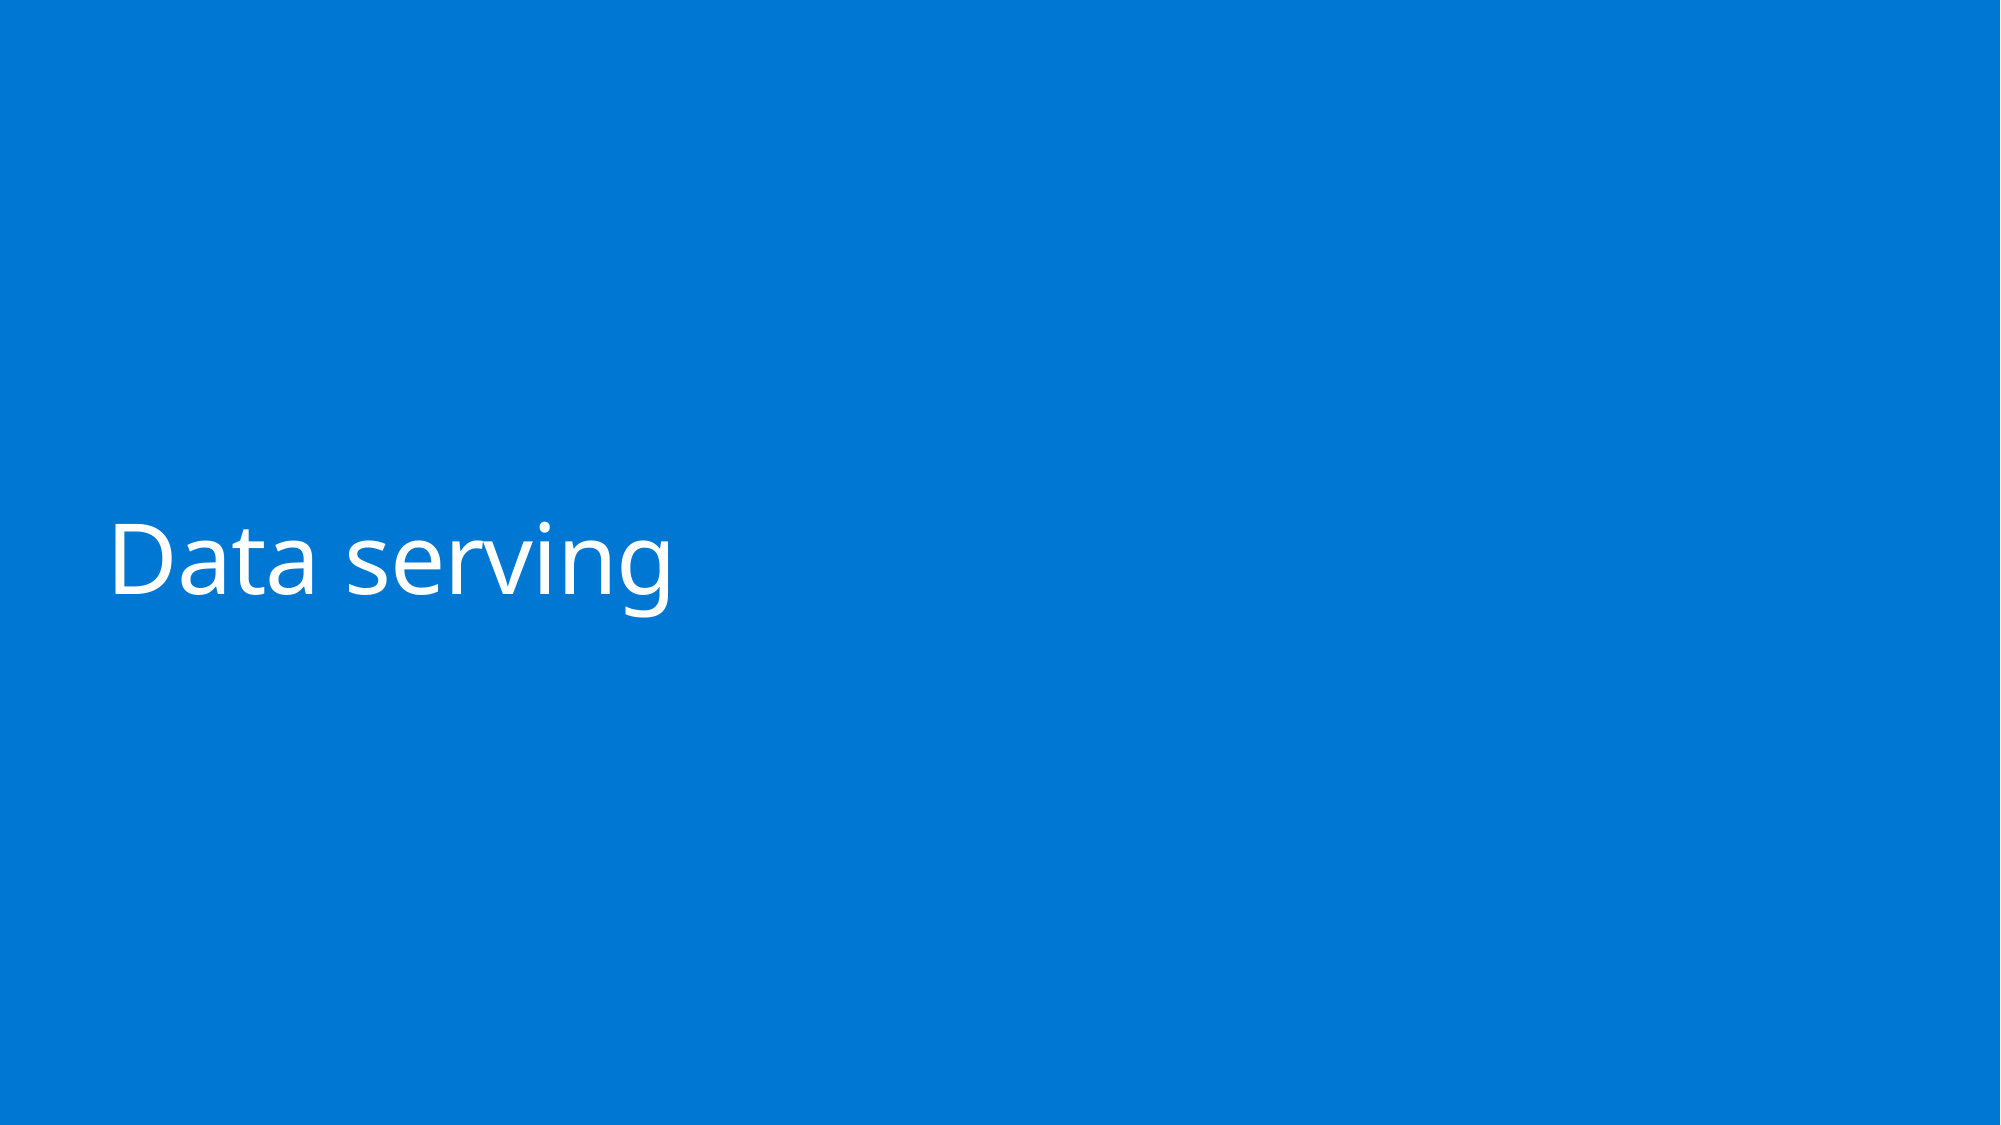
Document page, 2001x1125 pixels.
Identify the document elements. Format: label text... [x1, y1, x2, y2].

title Data serving [106, 474, 1330, 651]
